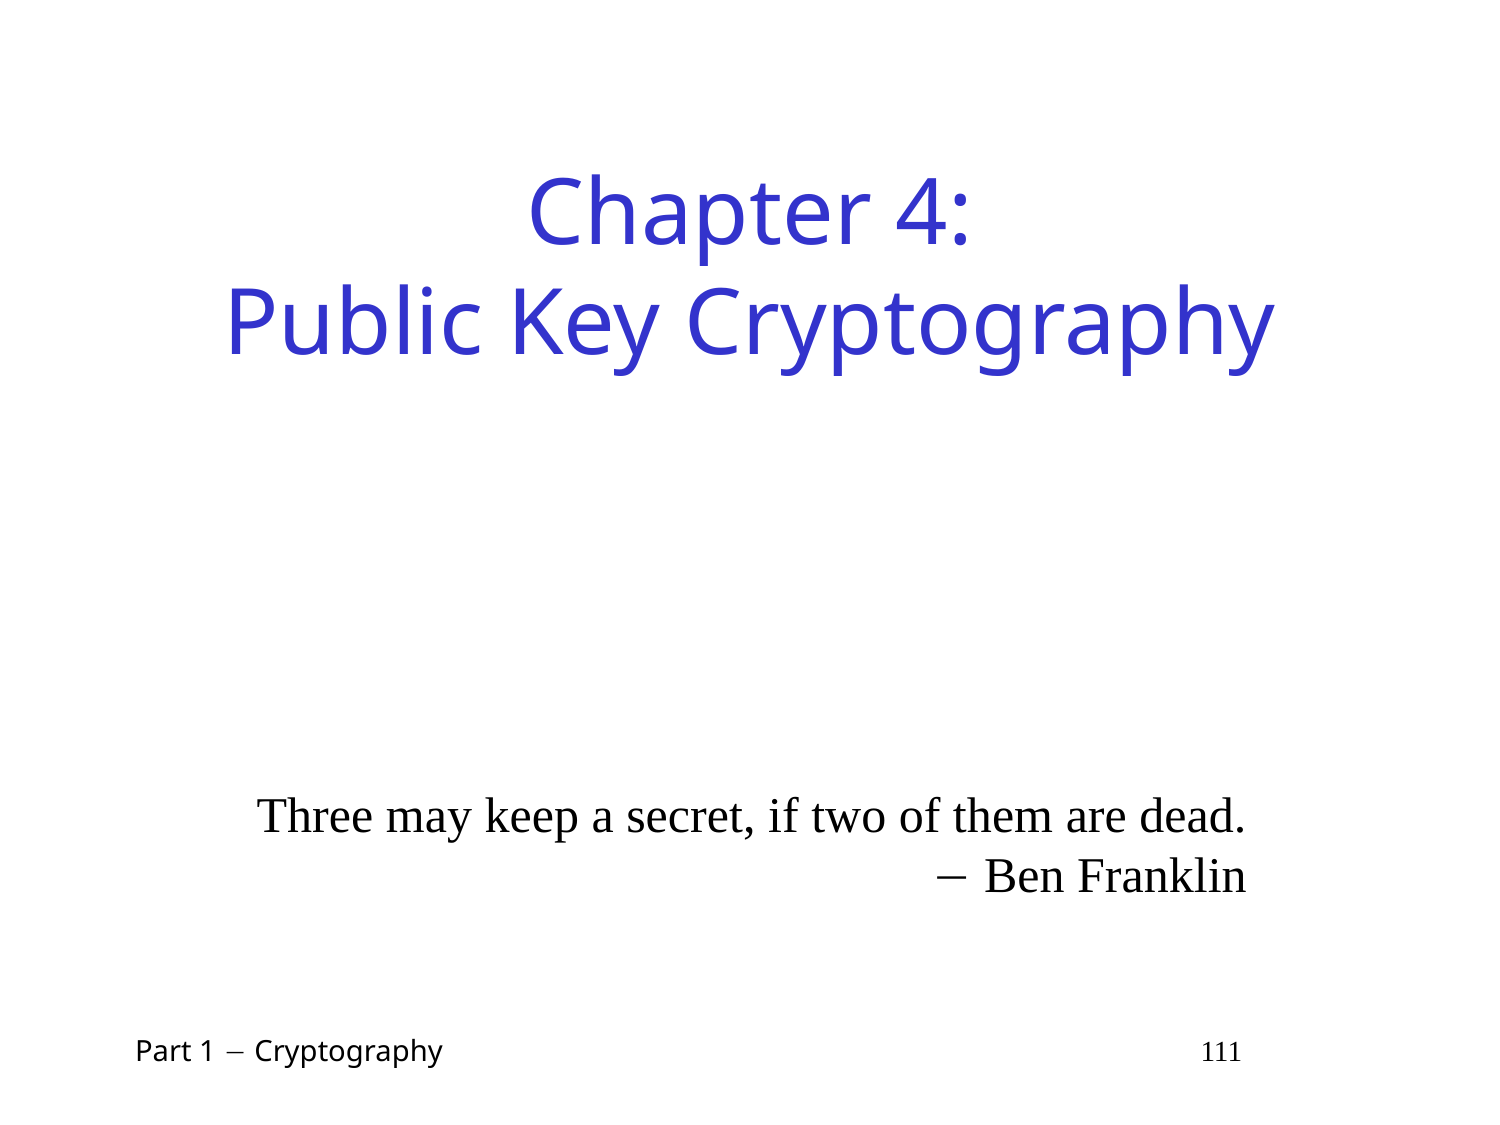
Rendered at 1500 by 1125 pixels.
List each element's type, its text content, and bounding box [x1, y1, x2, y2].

footer Part 1  Cryptography 111 [112, 1024, 1401, 1101]
title Chapter 4: Public Key Cryptography [112, 99, 1388, 426]
text_box Three may keep a secret, if two of them are dead.  Ben Franklin [241, 774, 1262, 910]
